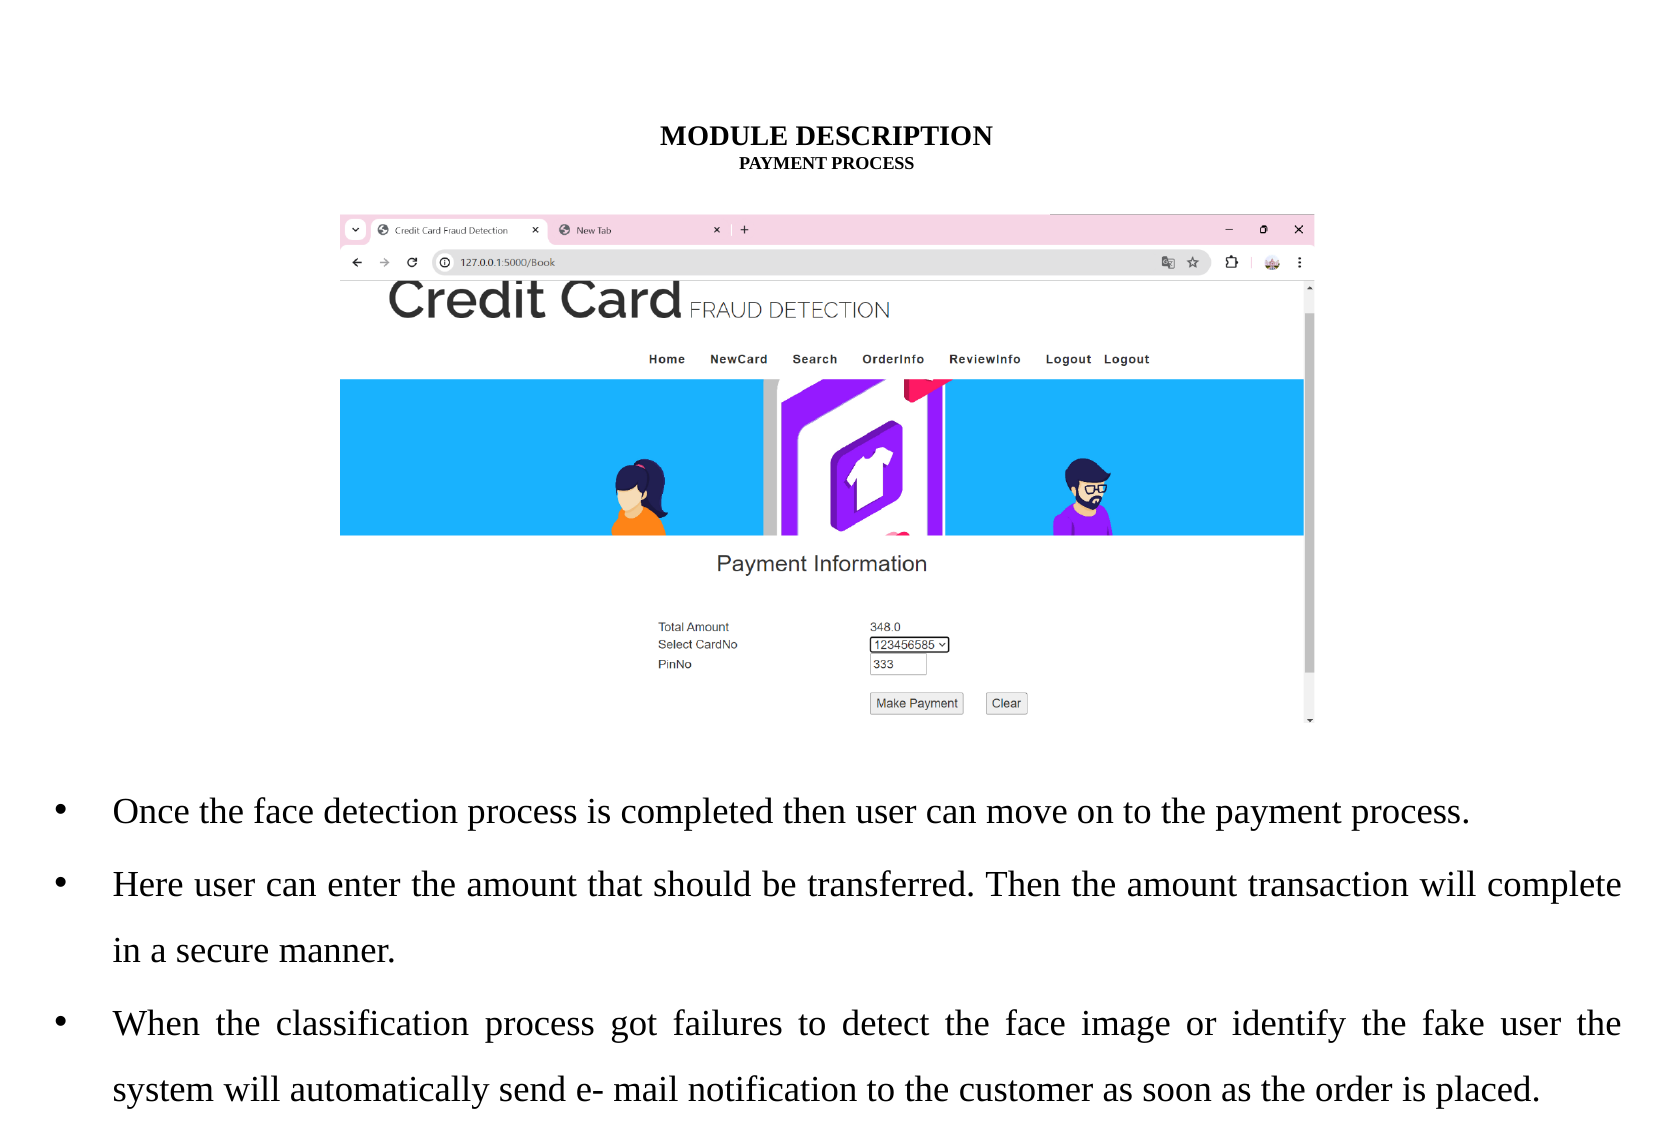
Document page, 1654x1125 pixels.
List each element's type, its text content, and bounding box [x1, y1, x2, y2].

list Once the face detection process is completed then user can move on to the payment process. Here user can enter the amount that should be transferred. Then the amount transaction will complete in a secure manner. When the classification process got failures to detect the face image or identify the fake user the system will automatically send e- mail notification to the customer as soon as the order is placed. [39, 684, 1640, 1125]
title MODULE DESCRIPTION PAYMENT PROCESS [82, 109, 1571, 215]
picture [339, 212, 1315, 723]
